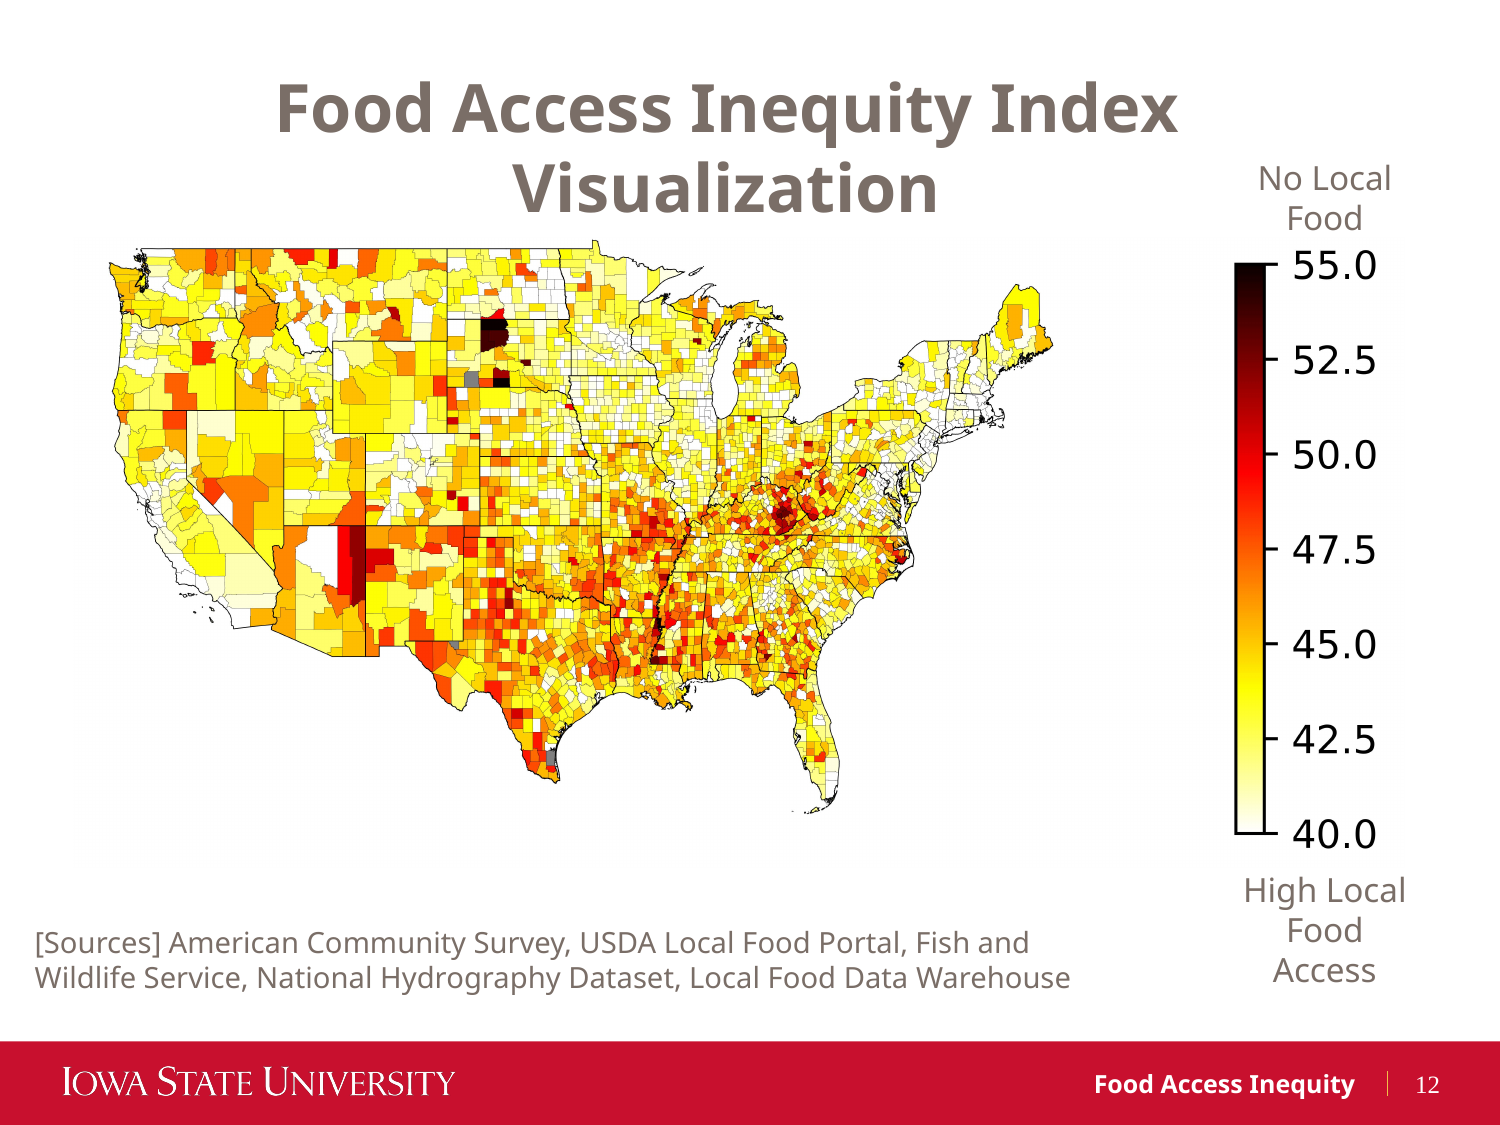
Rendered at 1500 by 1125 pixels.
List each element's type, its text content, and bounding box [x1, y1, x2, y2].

picture [73, 237, 1405, 868]
text_box No Local Food Access [1224, 149, 1425, 285]
text_box [Sources] American Community Survey, USDA Local Food Portal, Fish and Wildlife Service, National Hydrography Dataset, Local Food Data Warehouse [19, 917, 1150, 1002]
title Food Access Inequity Index Visualization [79, 58, 1374, 235]
picture [62, 1066, 456, 1100]
text_box High Local Food Access [1224, 861, 1425, 997]
